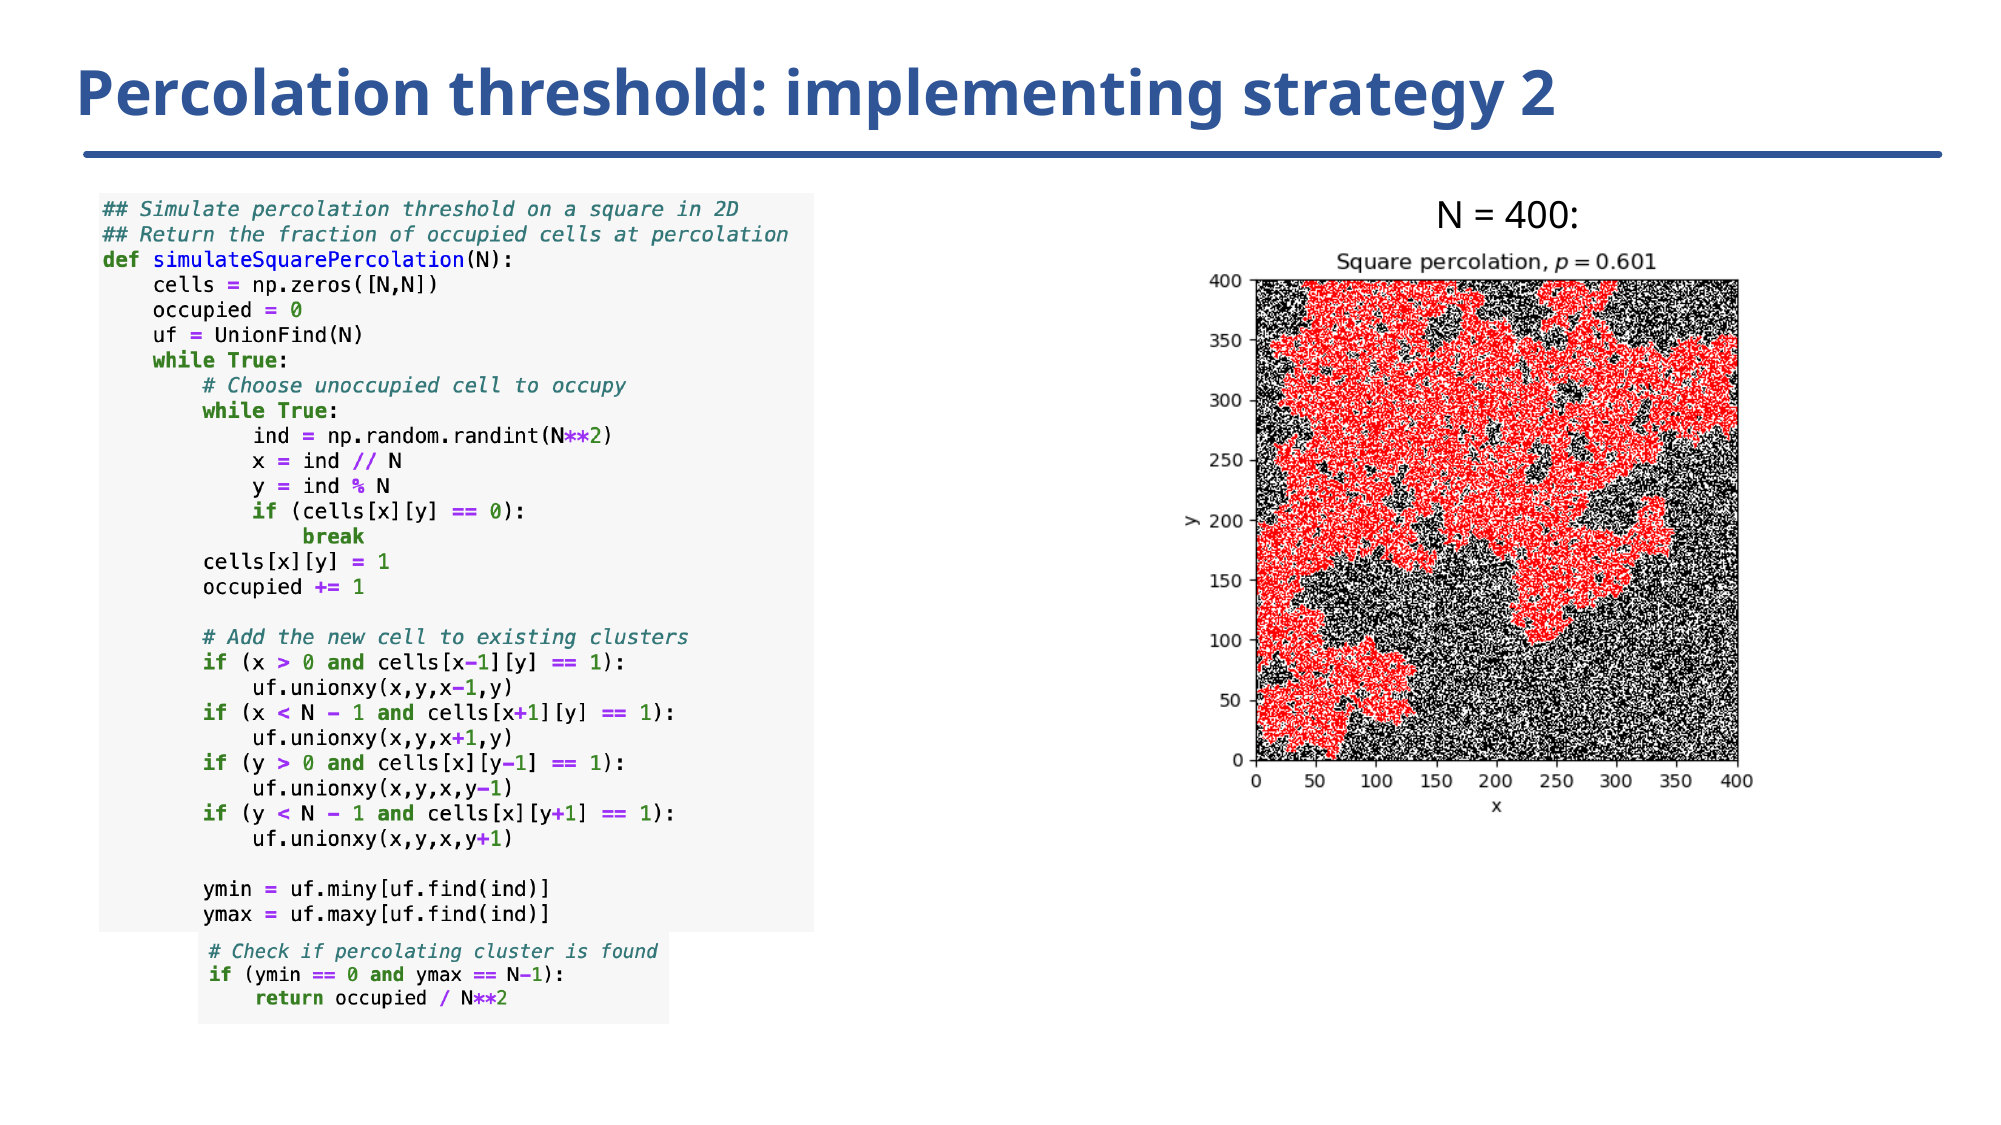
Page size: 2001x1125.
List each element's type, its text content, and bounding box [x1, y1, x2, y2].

picture [1170, 238, 1766, 829]
title Percolation threshold: implementing strategy 2 [60, 0, 1940, 192]
picture [99, 193, 814, 1024]
text_box N = 400: [1420, 184, 1595, 238]
